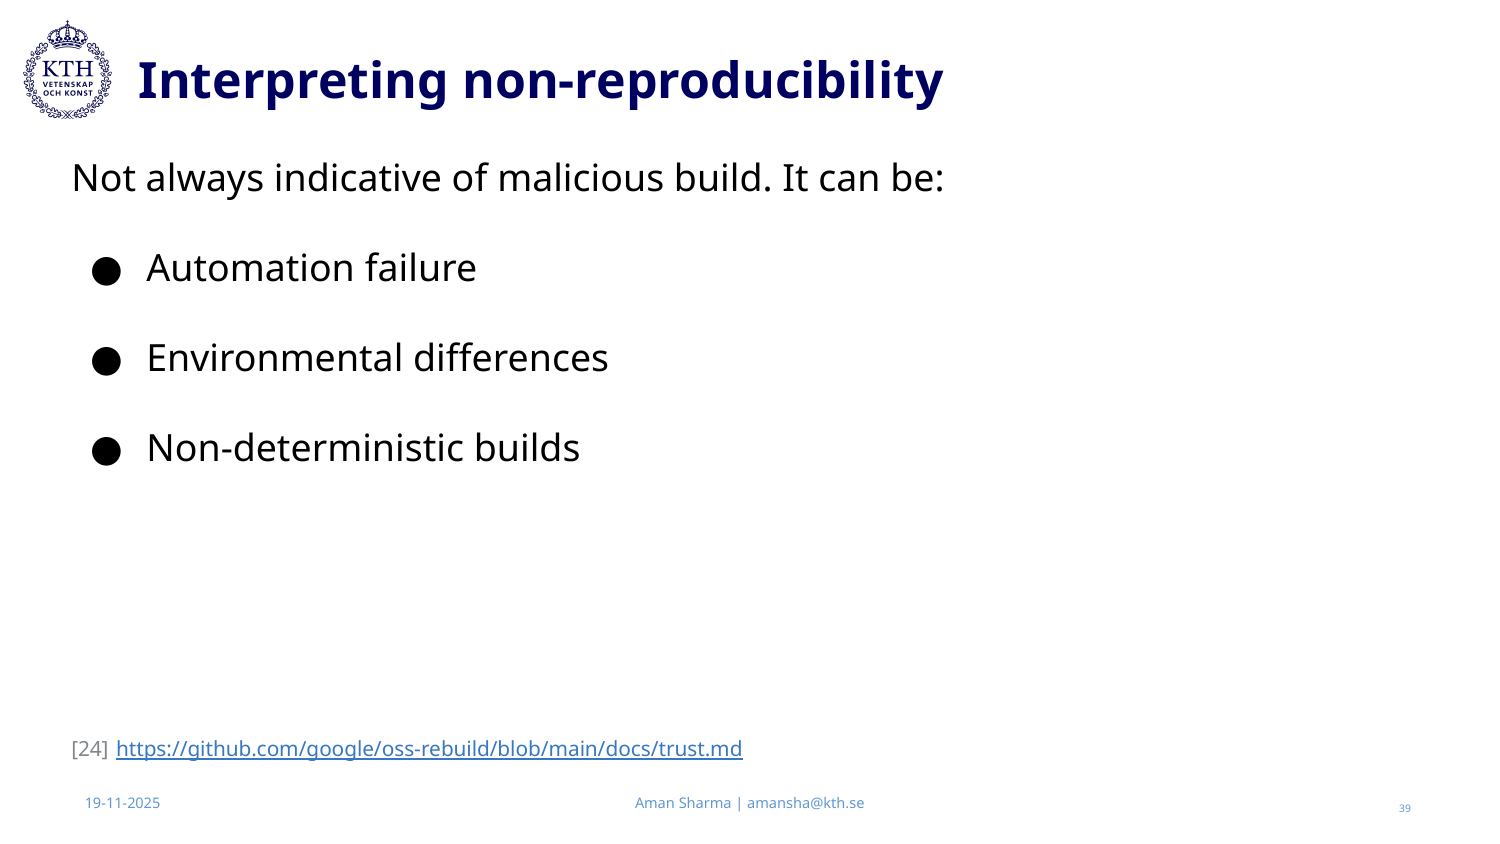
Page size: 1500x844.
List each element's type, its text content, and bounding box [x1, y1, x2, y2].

text_box Aman Sharma | amansha@kth.se [412, 794, 1088, 811]
text_box 19-11-2025 [69, 794, 520, 810]
text_box [24] https://github.com/google/oss-rebuild/blob/main/docs/trust.md [56, 712, 1280, 781]
title Interpreting non-reproducibility [123, 40, 1426, 113]
slide_number ‹#› [1088, 796, 1427, 809]
picture [23, 20, 112, 119]
text_box Not always indicative of malicious build. It can be: Automation failure Environmental differences Non-deterministic builds [56, 139, 1451, 756]
